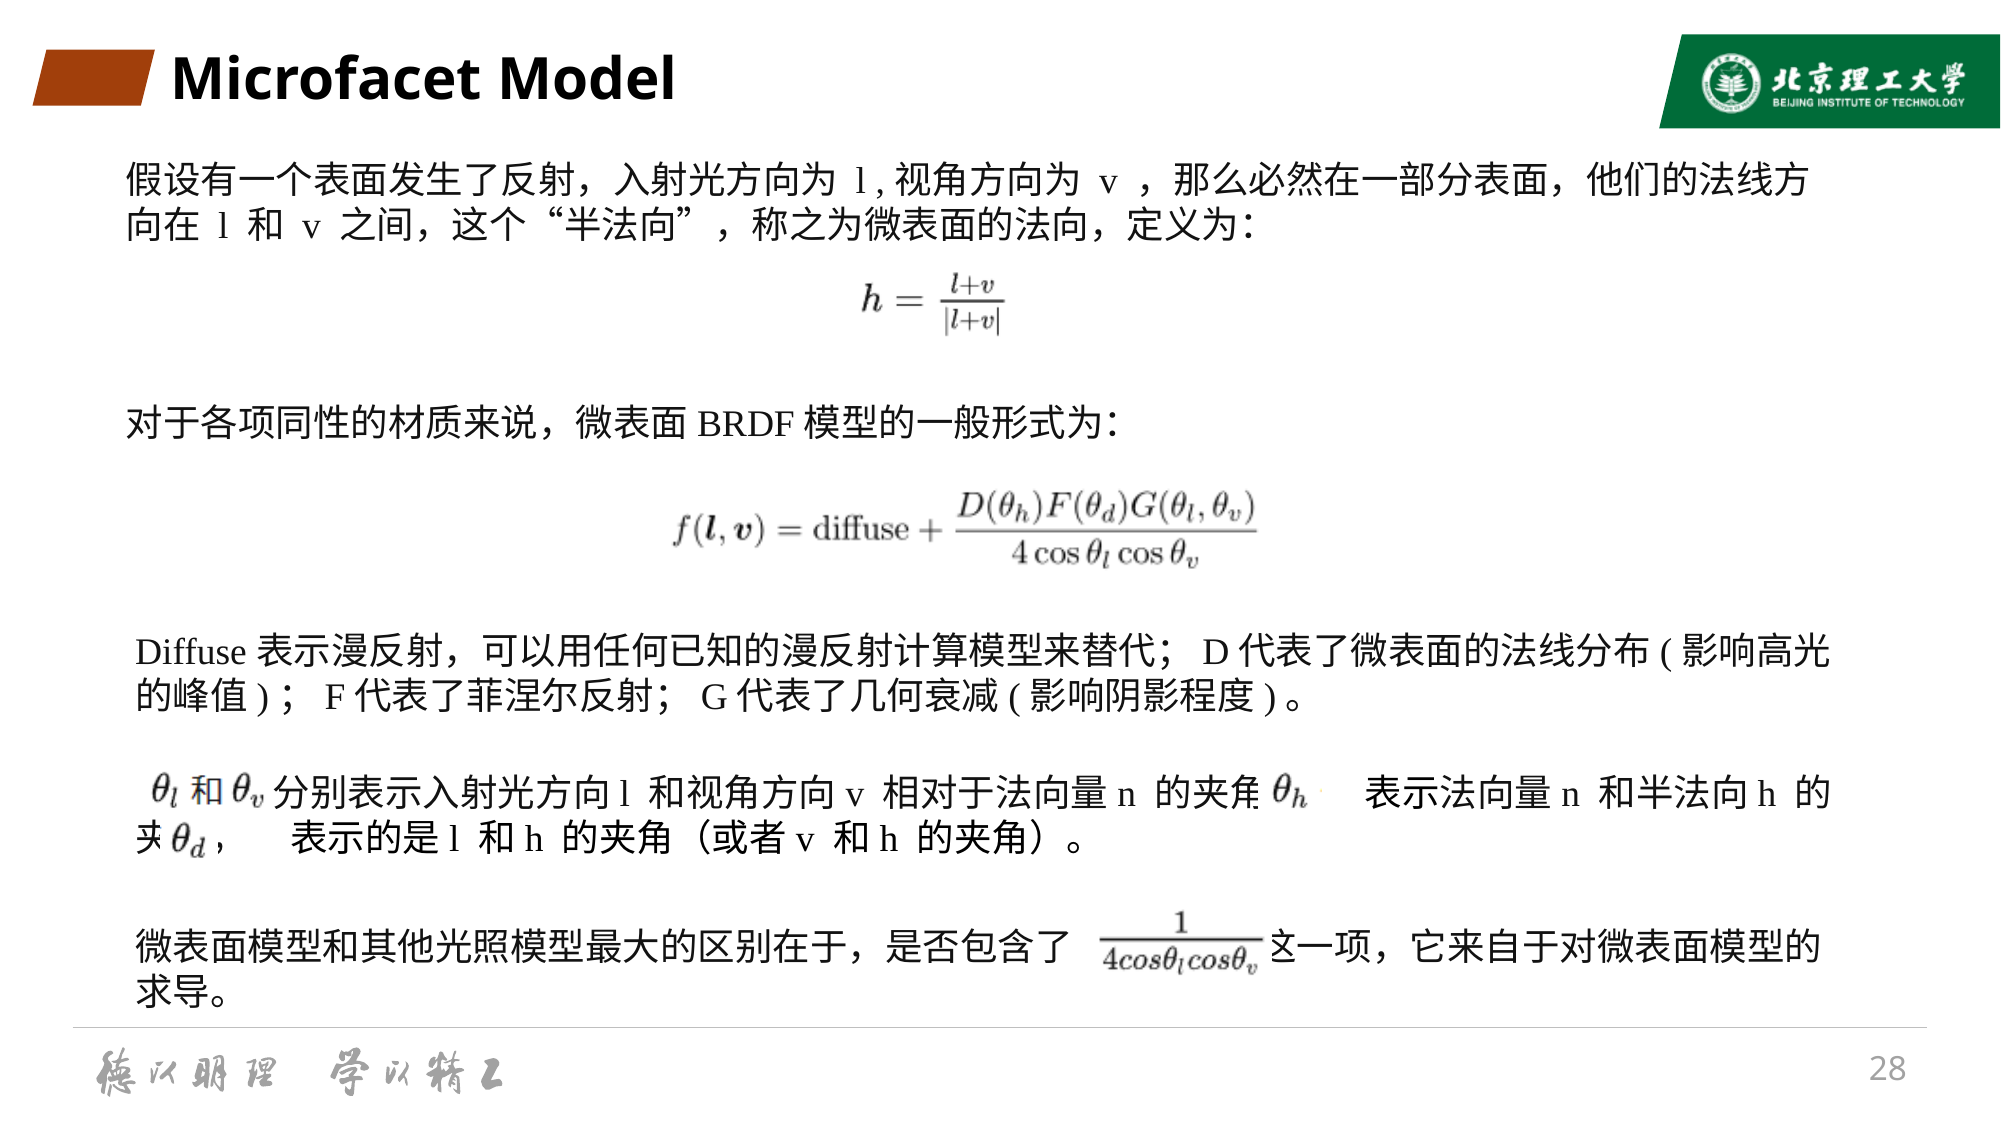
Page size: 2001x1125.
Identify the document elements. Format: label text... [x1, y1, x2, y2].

picture [1685, 39, 1985, 124]
picture [1258, 762, 1322, 816]
picture [1084, 899, 1272, 986]
text_box 对于各项同性的材质来说，微表面BRDF模型的一般形式为： [110, 391, 1198, 452]
text_box 微表面模型和其他光照模型最大的区别在于，是否包含了 这一项，它来自于对微表面模型的求导。 [120, 915, 1848, 1021]
text_box 假设有一个表面发生了反射，入射光方向为 l ,视角方向为 v ，那么必然在一部分表面，他们的法线方向在 l 和 v 之间，这个“半法向”，称之为微表面的法向，定义为： [110, 148, 1848, 254]
text_box 分别表示入射光方向l 和视角方向v 相对于法向量n 的夹角， 表示法向量n 和半法向h 的夹角， 表示的是l 和h 的夹角（或者v 和h 的夹角）。 [120, 762, 1848, 867]
picture [653, 470, 1276, 588]
title Microfacet Model [155, 41, 1621, 120]
picture [856, 268, 1010, 341]
text_box Diffuse表示漫反射，可以用任何已知的漫反射计算模型来替代；D代表了微表面的法线分布(影响高光的峰值)；F代表了菲涅尔反射；G代表了几何衰减(影响阴影程度)。 [120, 619, 1848, 725]
picture [142, 766, 273, 866]
